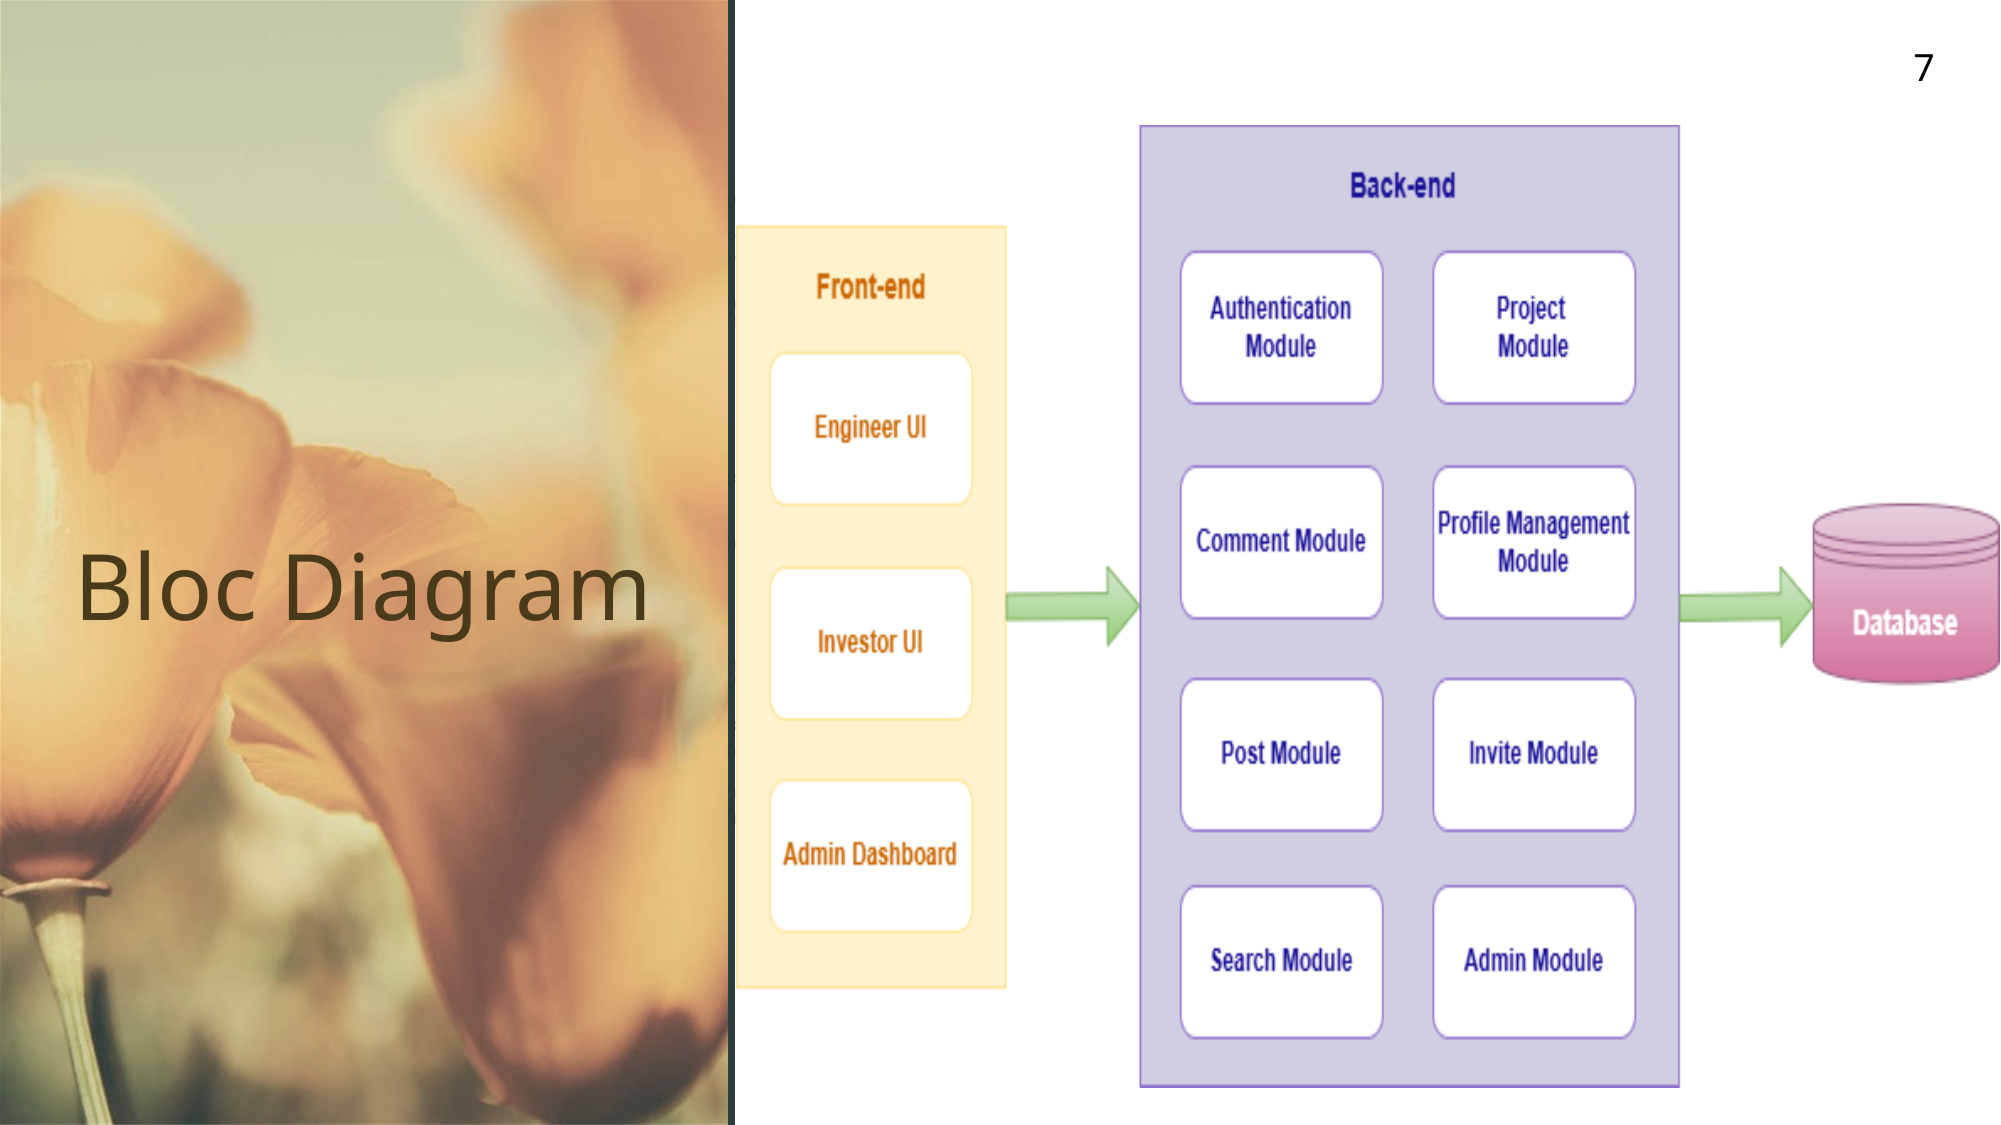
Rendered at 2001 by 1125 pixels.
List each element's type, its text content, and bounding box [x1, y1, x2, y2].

text_box 7 [1820, 36, 1950, 97]
picture [735, 125, 2000, 1089]
picture [0, 0, 728, 1125]
